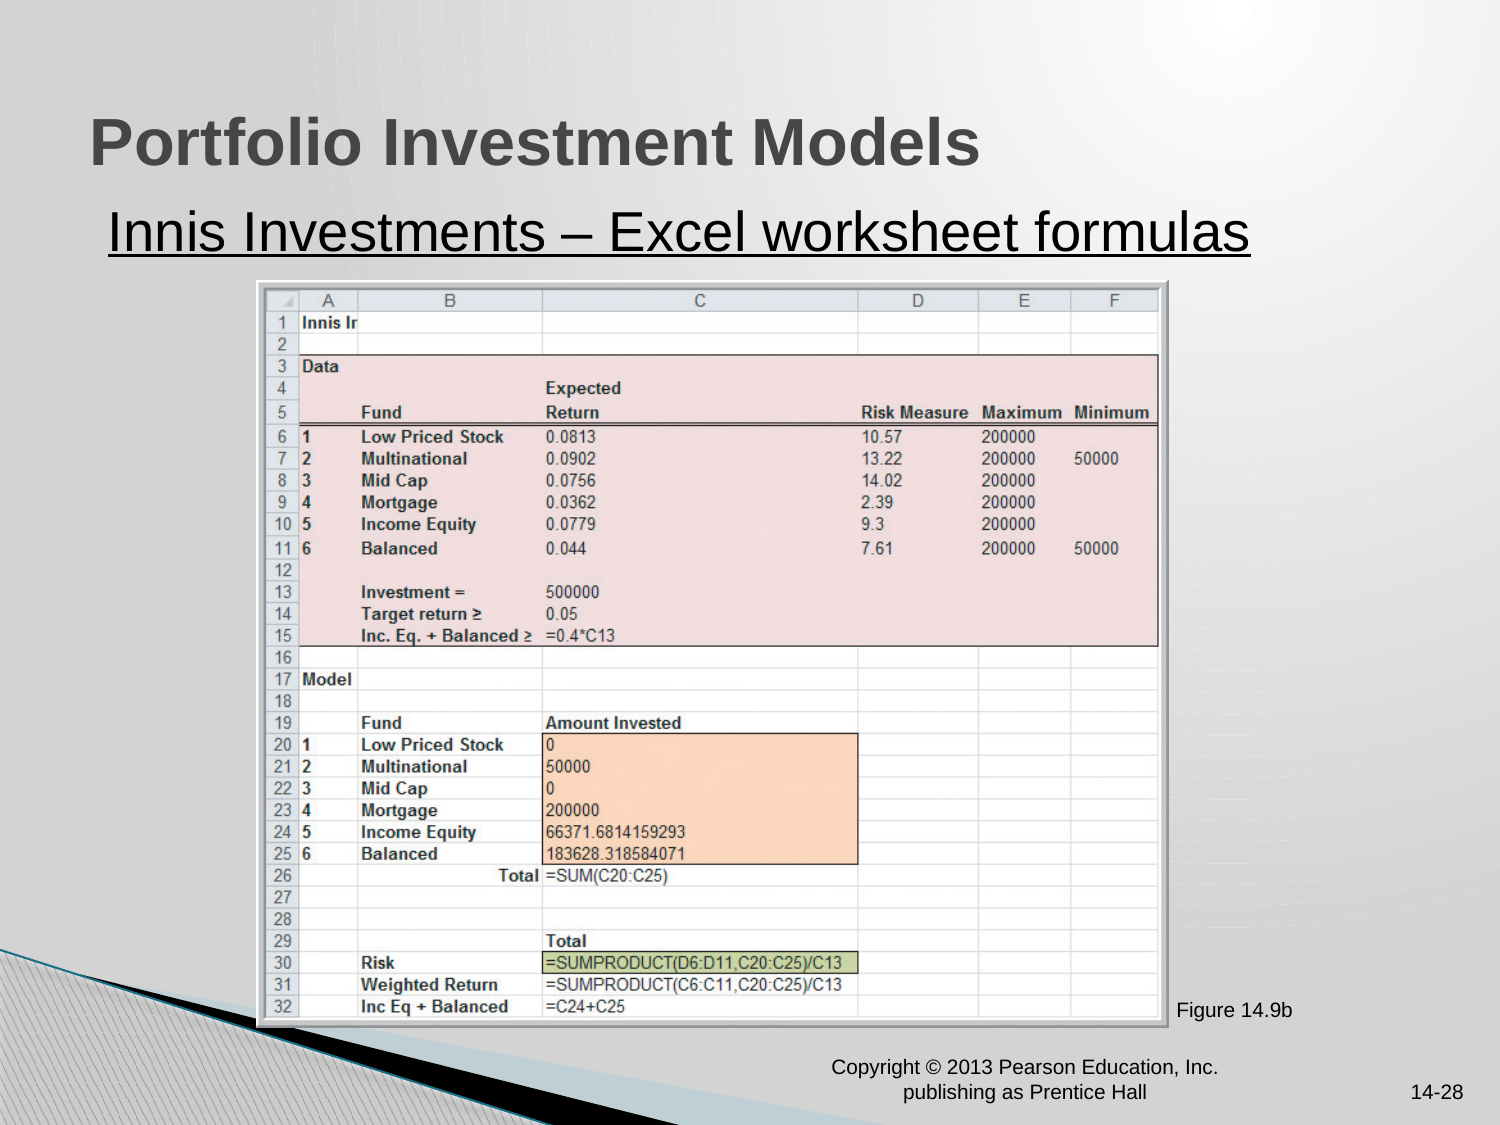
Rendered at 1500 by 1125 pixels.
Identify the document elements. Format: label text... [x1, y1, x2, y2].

footer Copyright © 2013 Pearson Education, Inc. publishing as Prentice Hall [812, 1051, 1238, 1112]
slide_number 14-28 [1362, 1051, 1479, 1112]
list Innis Investments – Excel worksheet formulas [74, 187, 1426, 931]
picture [255, 279, 1169, 1028]
text_box Figure 14.9b [1174, 988, 1308, 1029]
title Portfolio Investment Models [75, 45, 1425, 233]
